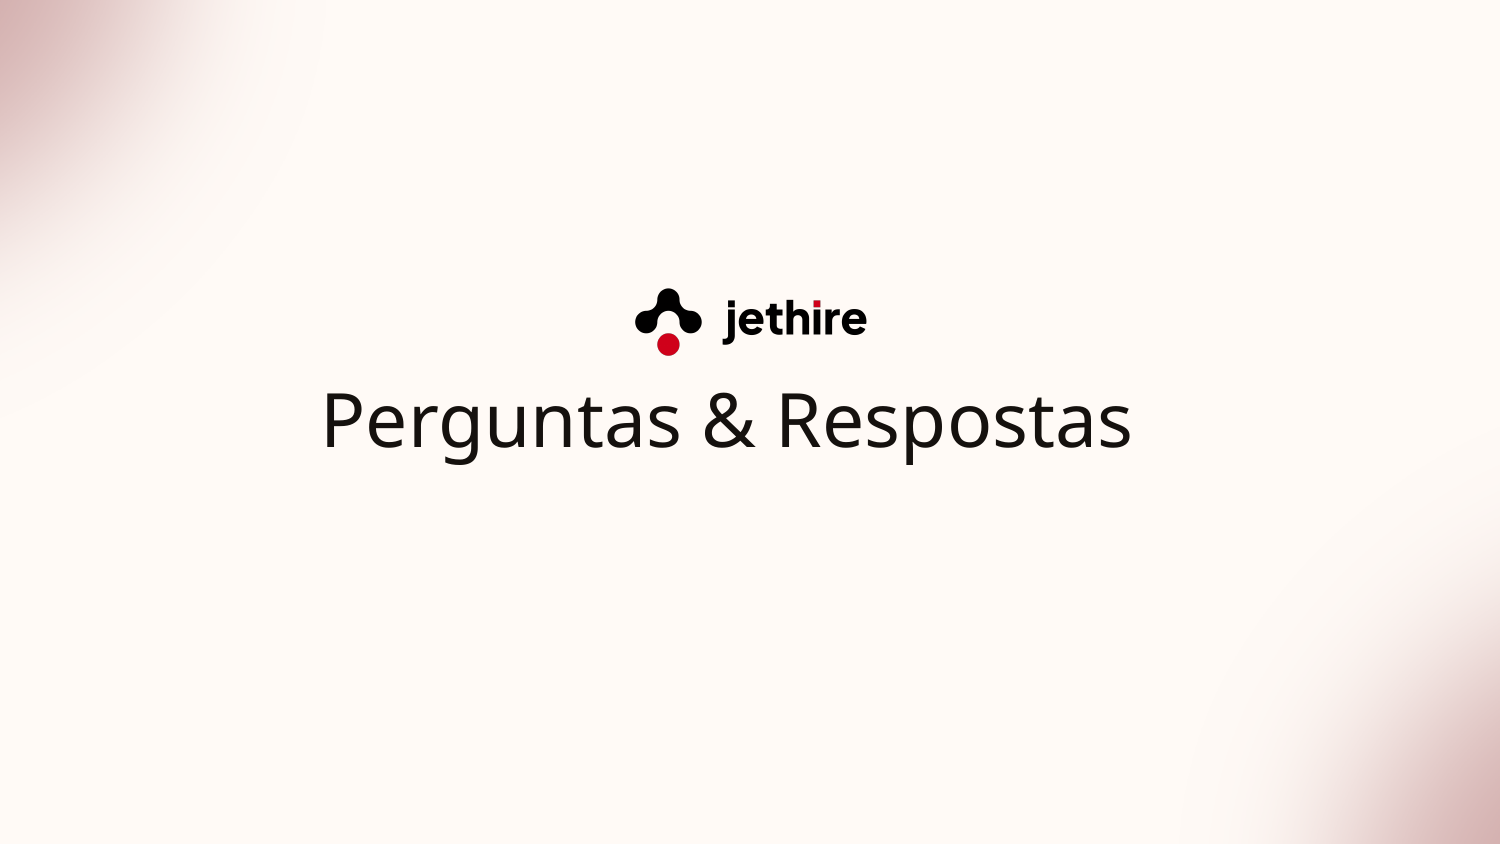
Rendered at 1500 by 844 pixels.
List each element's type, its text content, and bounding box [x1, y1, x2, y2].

picture [632, 286, 868, 358]
text_box Perguntas & Respostas [305, 357, 1195, 487]
